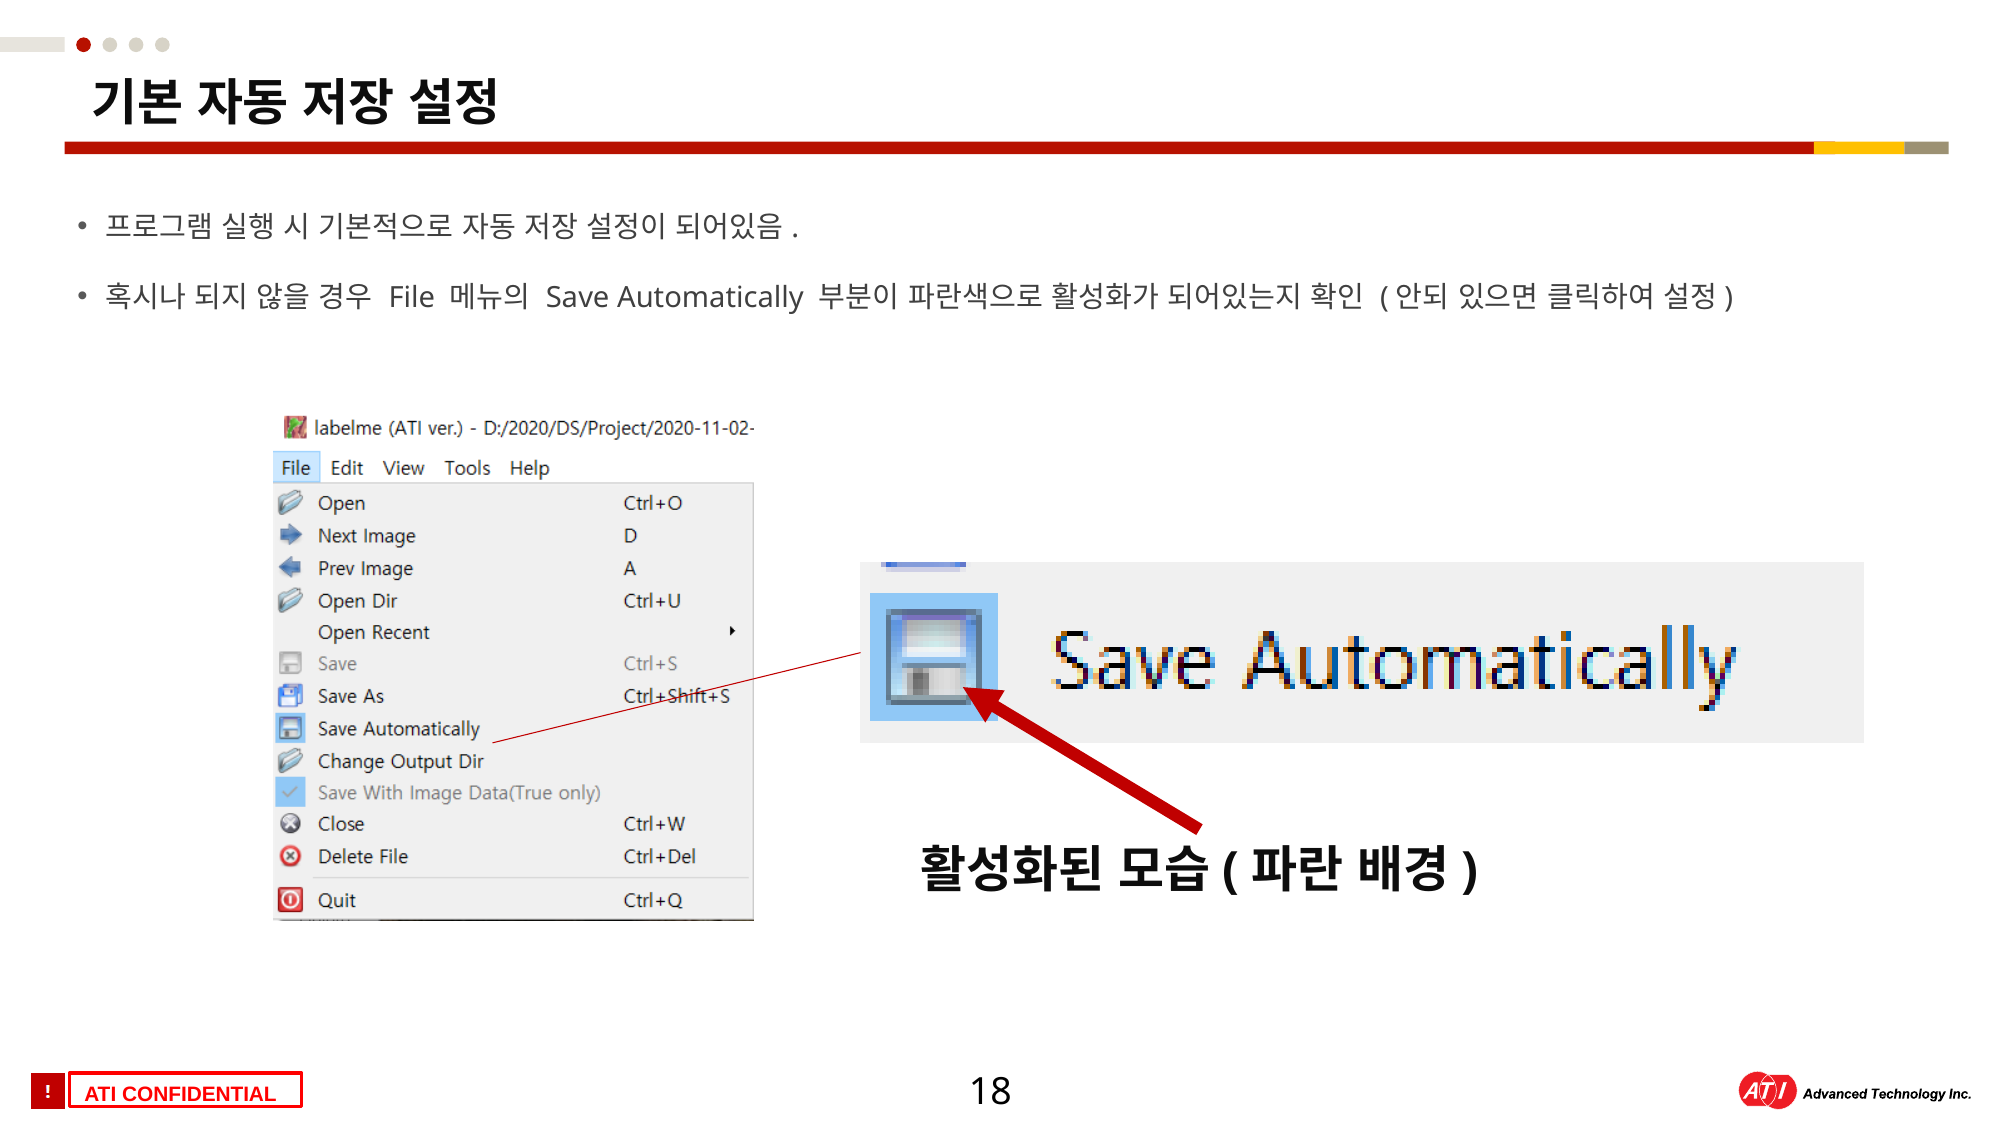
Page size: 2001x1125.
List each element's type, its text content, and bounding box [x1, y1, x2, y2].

text_box 활성화된 모습(파란 배경) [905, 829, 1494, 905]
text_box 프로그램 실행 시 기본적으로 자동 저장 설정이 되어있음. 혹시나 되지 않을 경우 File 메뉴의 Save Automatically 부분이 파란색으로 활성화가 되어있는지 확인 (안되 있으면 클릭하여 설정) [62, 165, 1829, 563]
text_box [962, 687, 1200, 830]
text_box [492, 652, 861, 743]
picture [29, 1073, 67, 1110]
picture [273, 411, 754, 921]
text_box 기본 자동 저장 설정 [76, 62, 517, 138]
picture [860, 562, 1864, 743]
